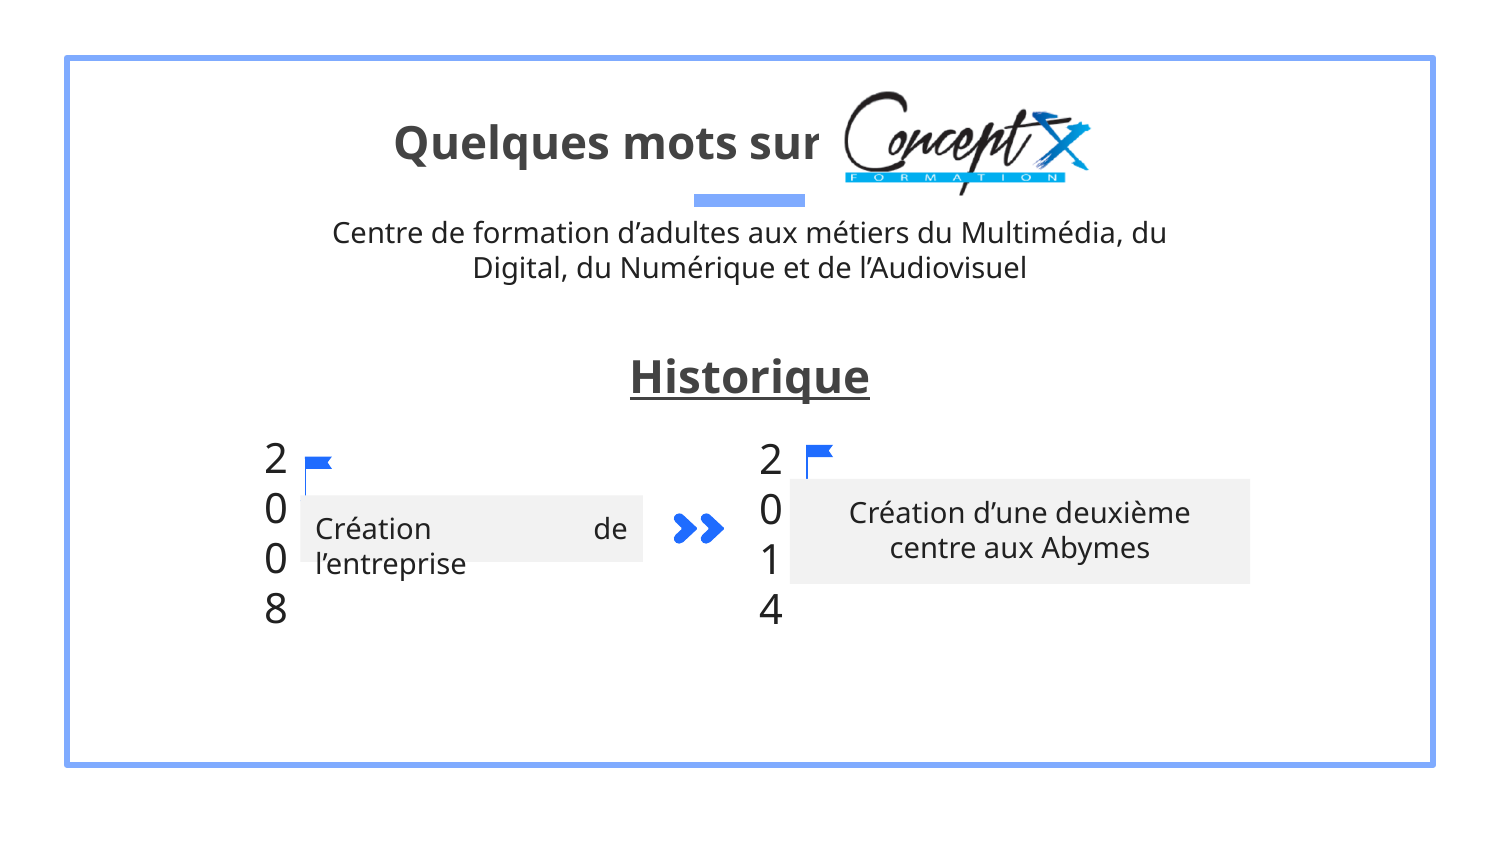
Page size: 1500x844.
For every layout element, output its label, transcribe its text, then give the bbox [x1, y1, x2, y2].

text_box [671, 513, 725, 544]
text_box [801, 444, 834, 491]
text_box 2014 [744, 418, 802, 499]
text_box Historique [600, 336, 900, 418]
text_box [299, 456, 333, 503]
text_box Centre de formation d’adultes aux métiers du Multimédia, du Digital, du Numérique et de l’Audiovisuel [281, 199, 1219, 307]
text_box 2008 [249, 416, 308, 498]
text_box Création de l’entreprise [300, 495, 643, 562]
title Quelques mots sur [304, 74, 815, 185]
picture [819, 71, 1116, 212]
text_box Création d’une deuxième centre aux Abymes [789, 478, 1251, 584]
